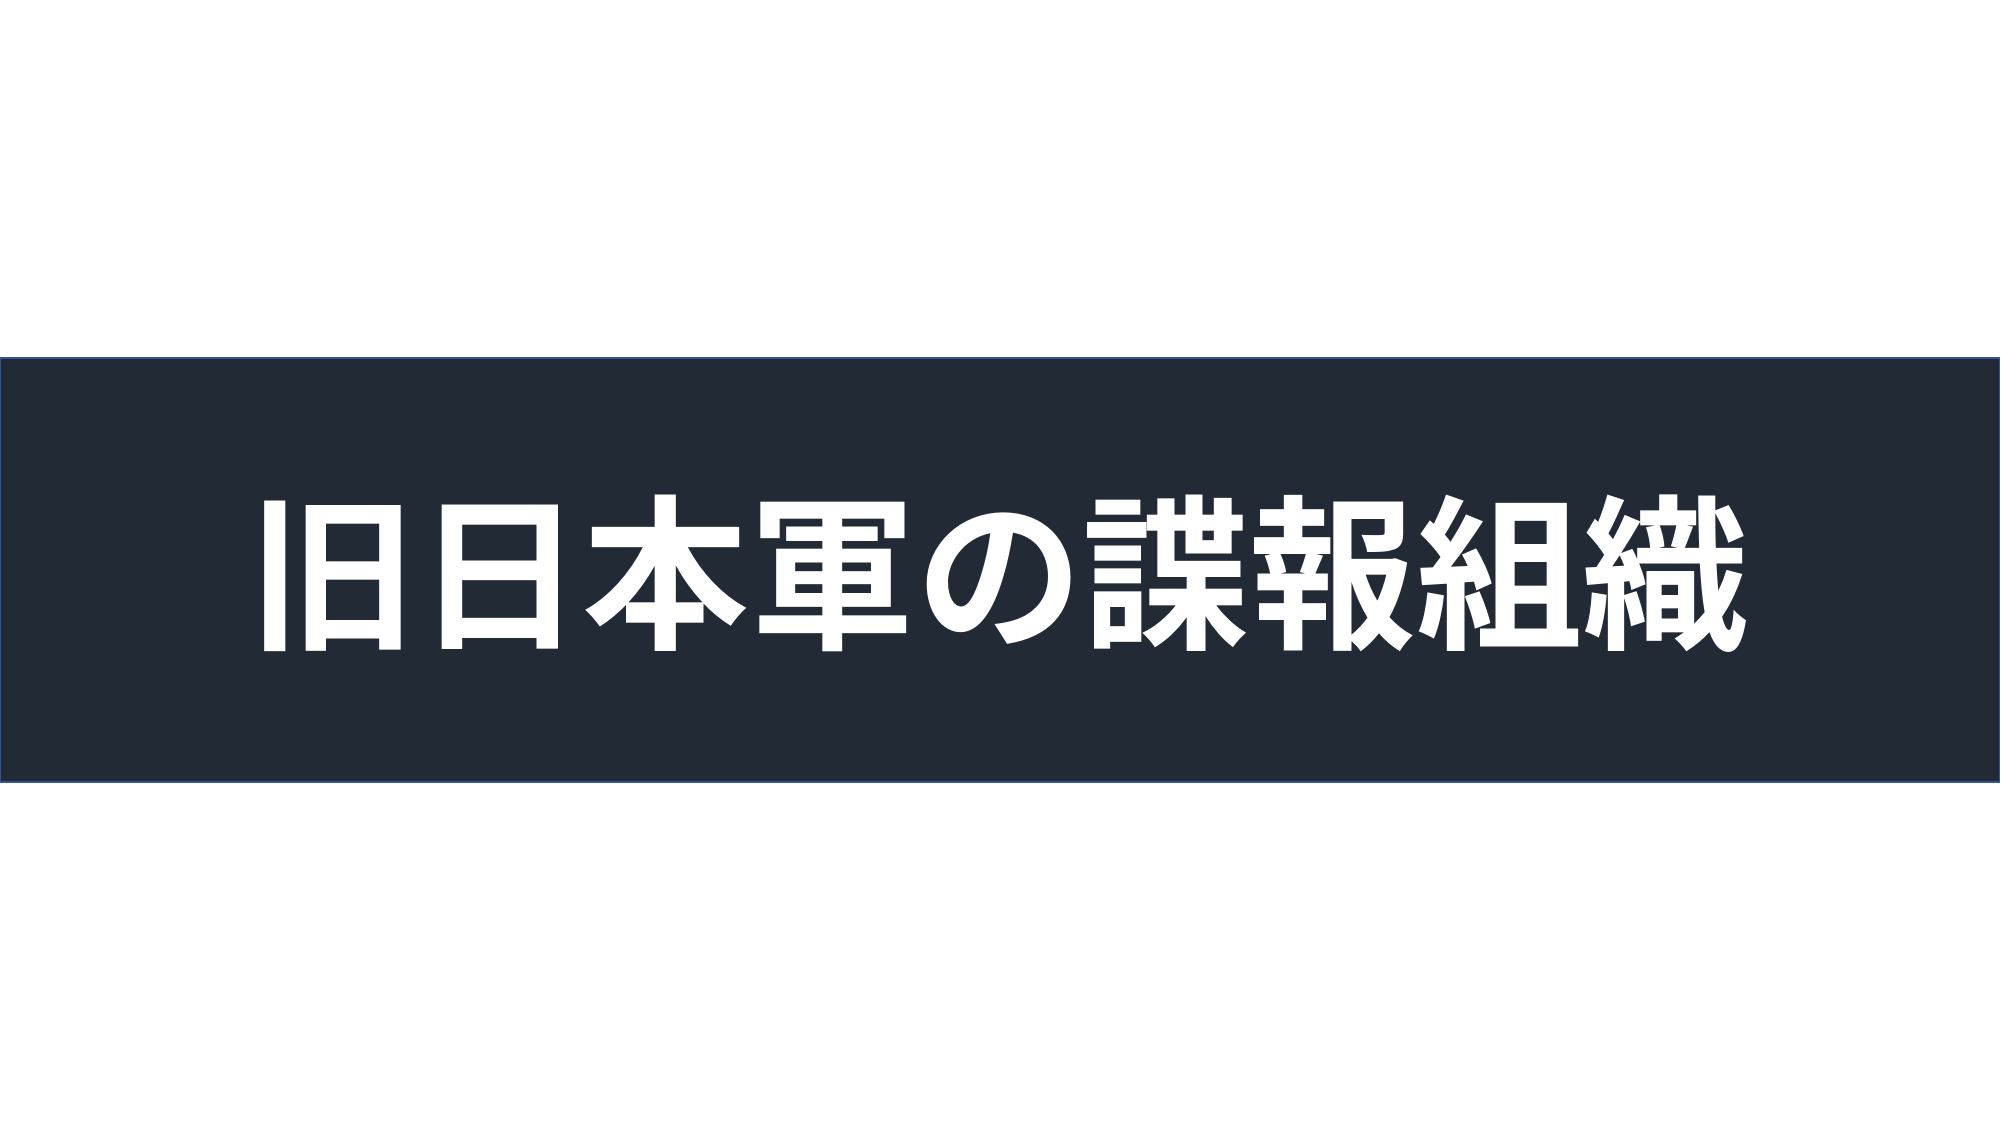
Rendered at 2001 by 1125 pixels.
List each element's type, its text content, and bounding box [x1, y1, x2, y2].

text_box 旧日本軍の諜報組織 [0, 357, 2000, 783]
